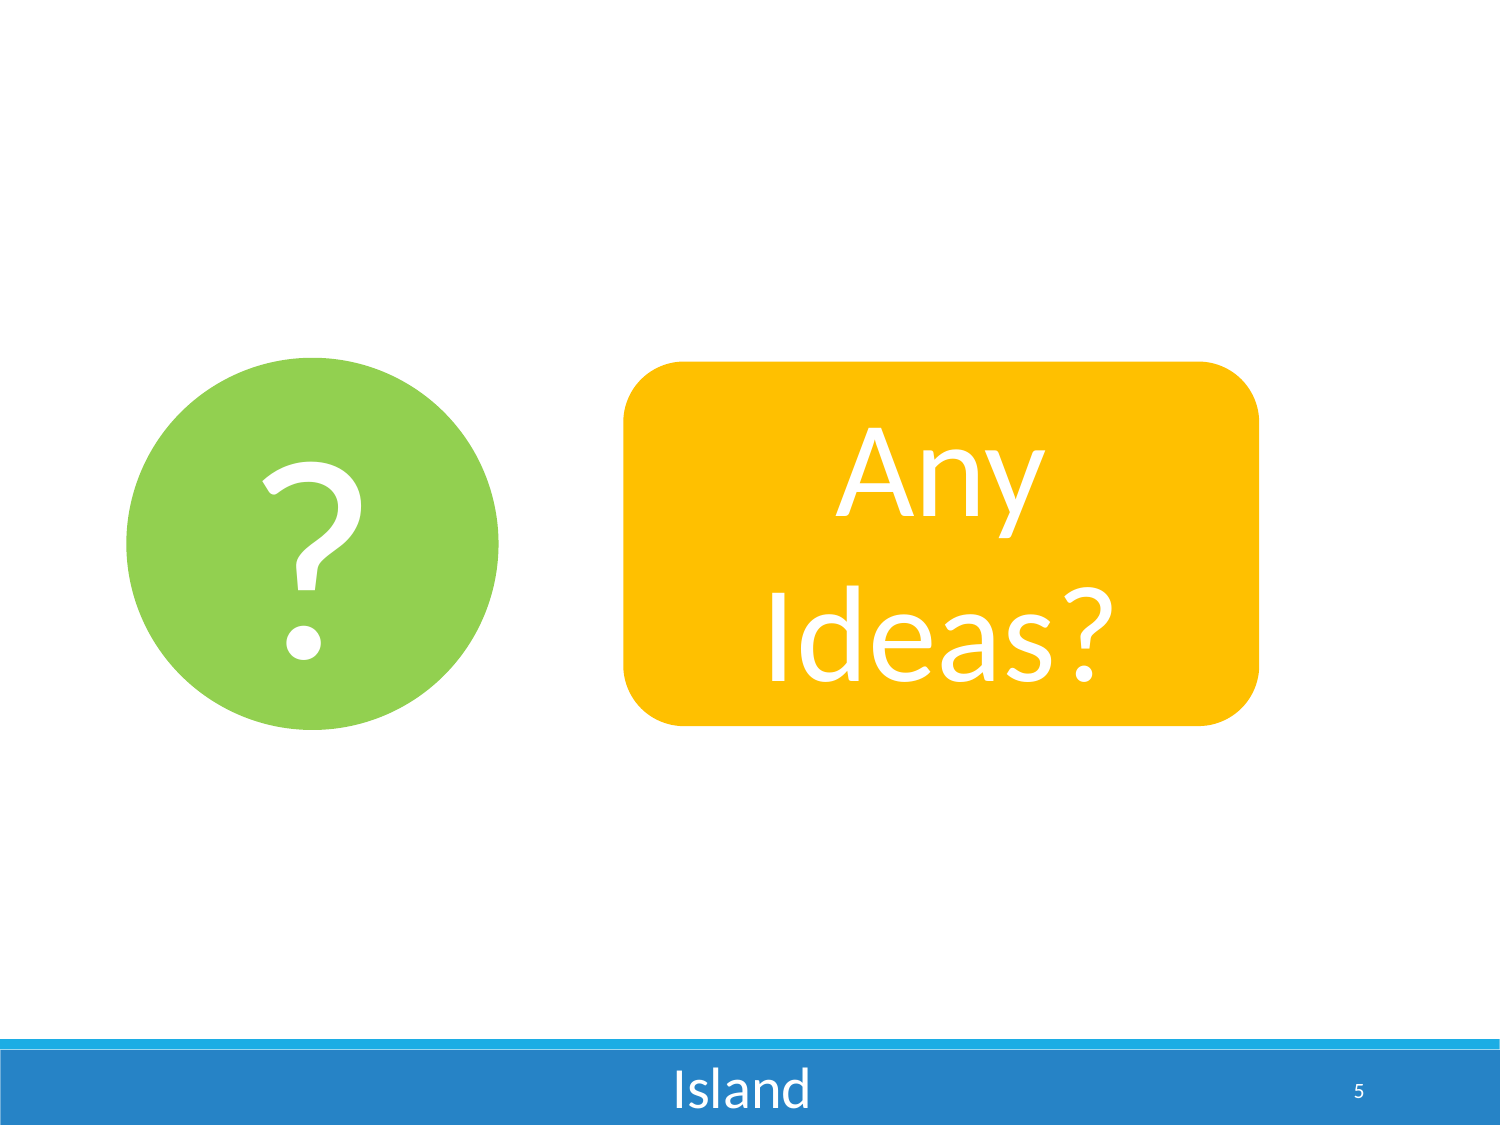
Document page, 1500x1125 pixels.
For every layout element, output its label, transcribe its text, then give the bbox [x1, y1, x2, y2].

slide_number 5 [1218, 1059, 1380, 1120]
text_box ? [125, 356, 500, 732]
text_box Island [657, 1043, 828, 1125]
text_box Any Ideas? [621, 360, 1261, 728]
